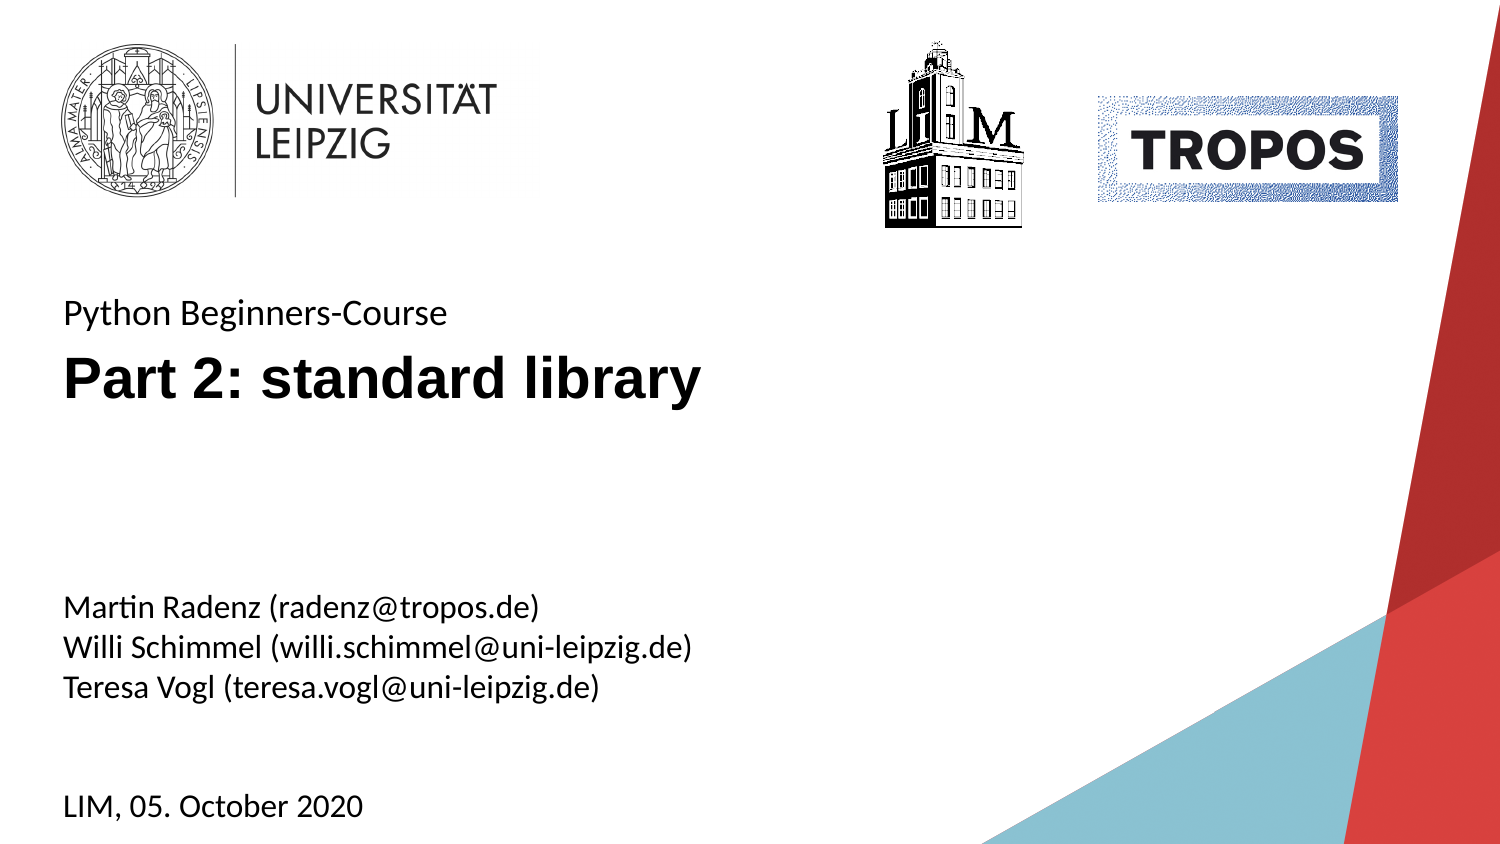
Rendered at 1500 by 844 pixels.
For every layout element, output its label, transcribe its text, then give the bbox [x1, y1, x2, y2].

subtitle Python Beginners-Course [48, 263, 1099, 342]
picture [60, 42, 540, 198]
title Part 2: standard library [48, 341, 1376, 585]
text_box Martin Radenz (radenz@tropos.de) Willi Schimmel (willi.schimmel@uni-leipzig.de) Teresa Vogl (teresa.vogl@uni-leipzig.de) LIM, 05. October 2020 [48, 577, 799, 832]
picture [883, 0, 1500, 844]
